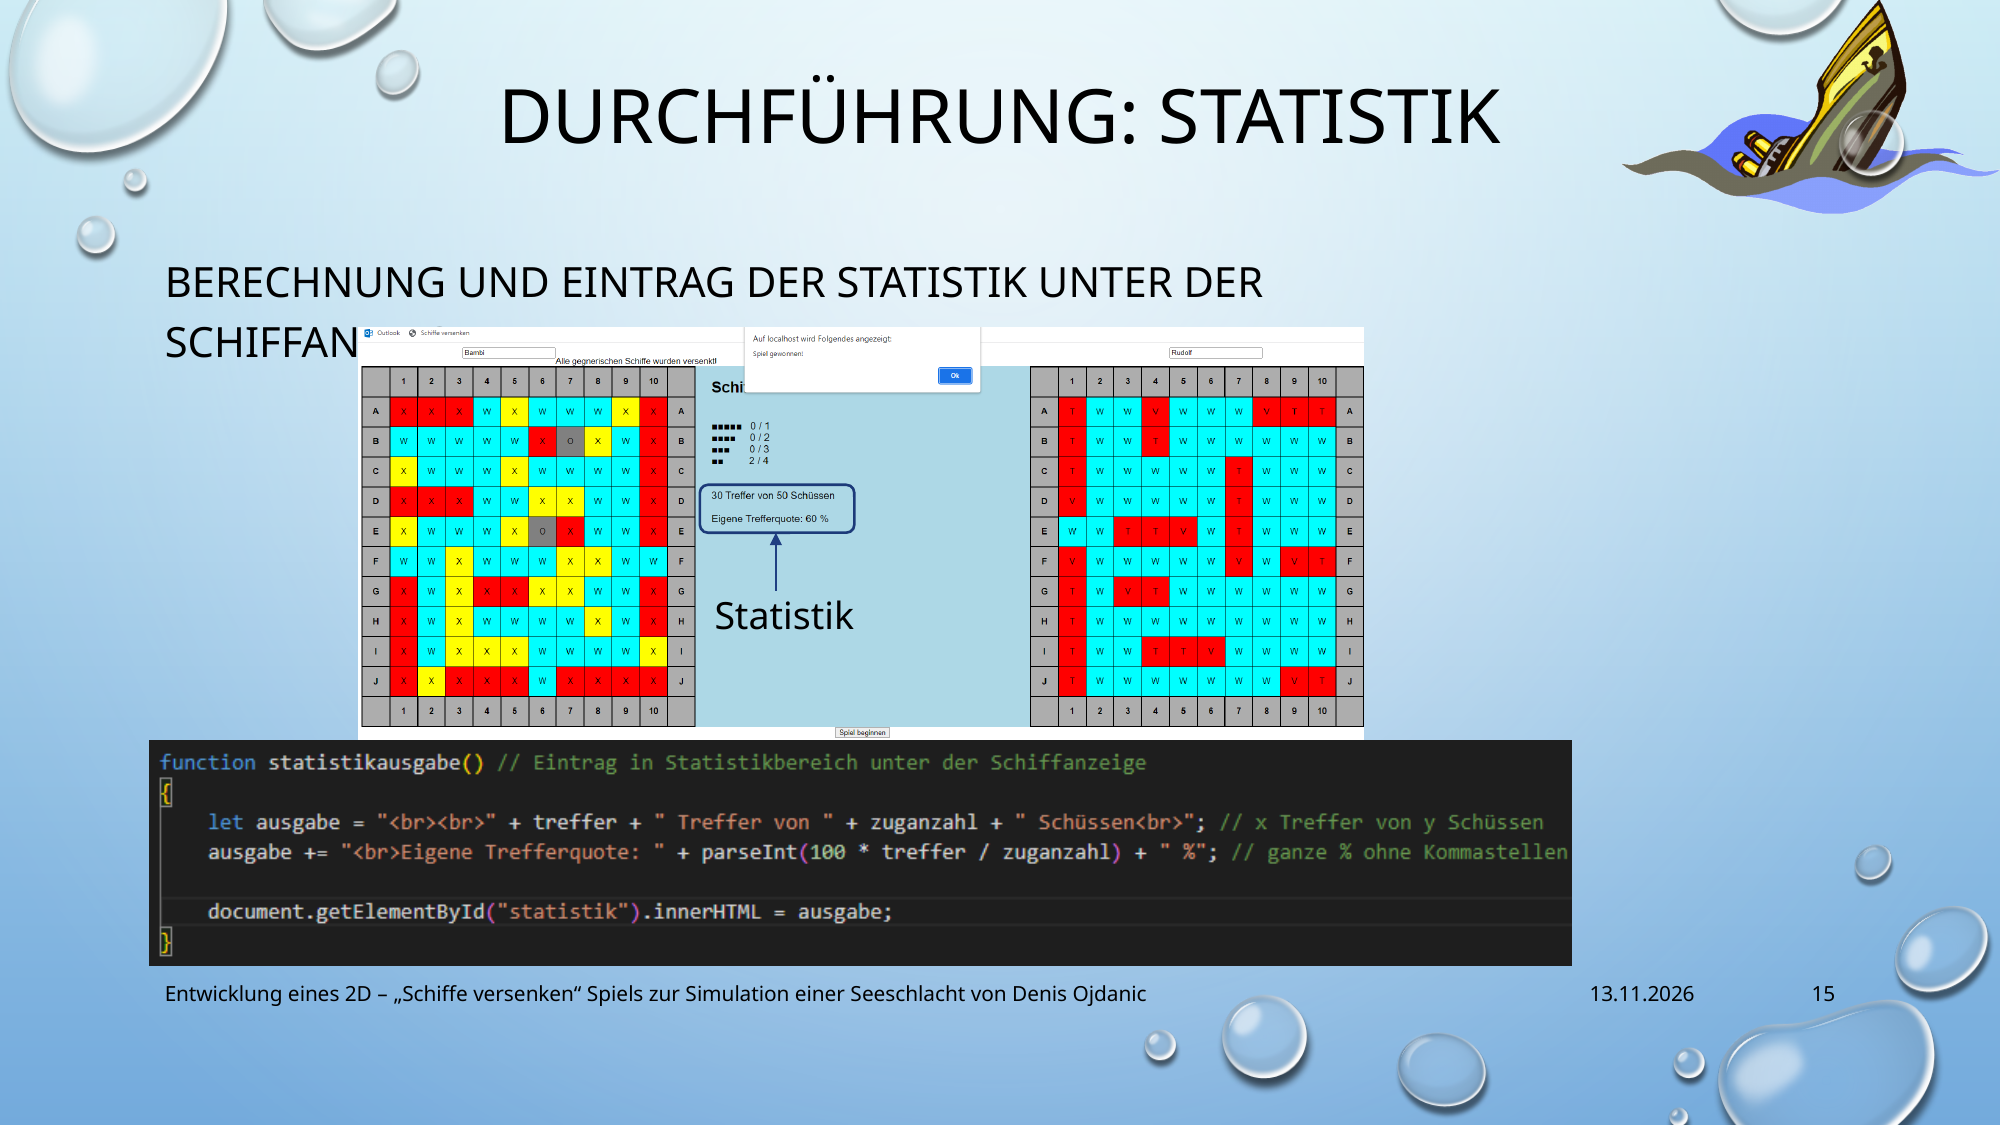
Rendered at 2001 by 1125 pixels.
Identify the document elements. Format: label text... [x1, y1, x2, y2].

slide_number 15 [1724, 965, 1851, 1025]
title Durchführung: Statistik [149, 50, 1851, 189]
list Berechnung und Eintrag der Statistik unter der Schiffanzeige [149, 238, 1572, 328]
picture [0, 0, 2000, 1125]
footer Entwicklung eines 2D – „Schiffe versenken“ Spiels zur Simulation einer Seeschlacht von Denis Ojdanic [149, 974, 1245, 1025]
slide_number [1259, 965, 1710, 1025]
